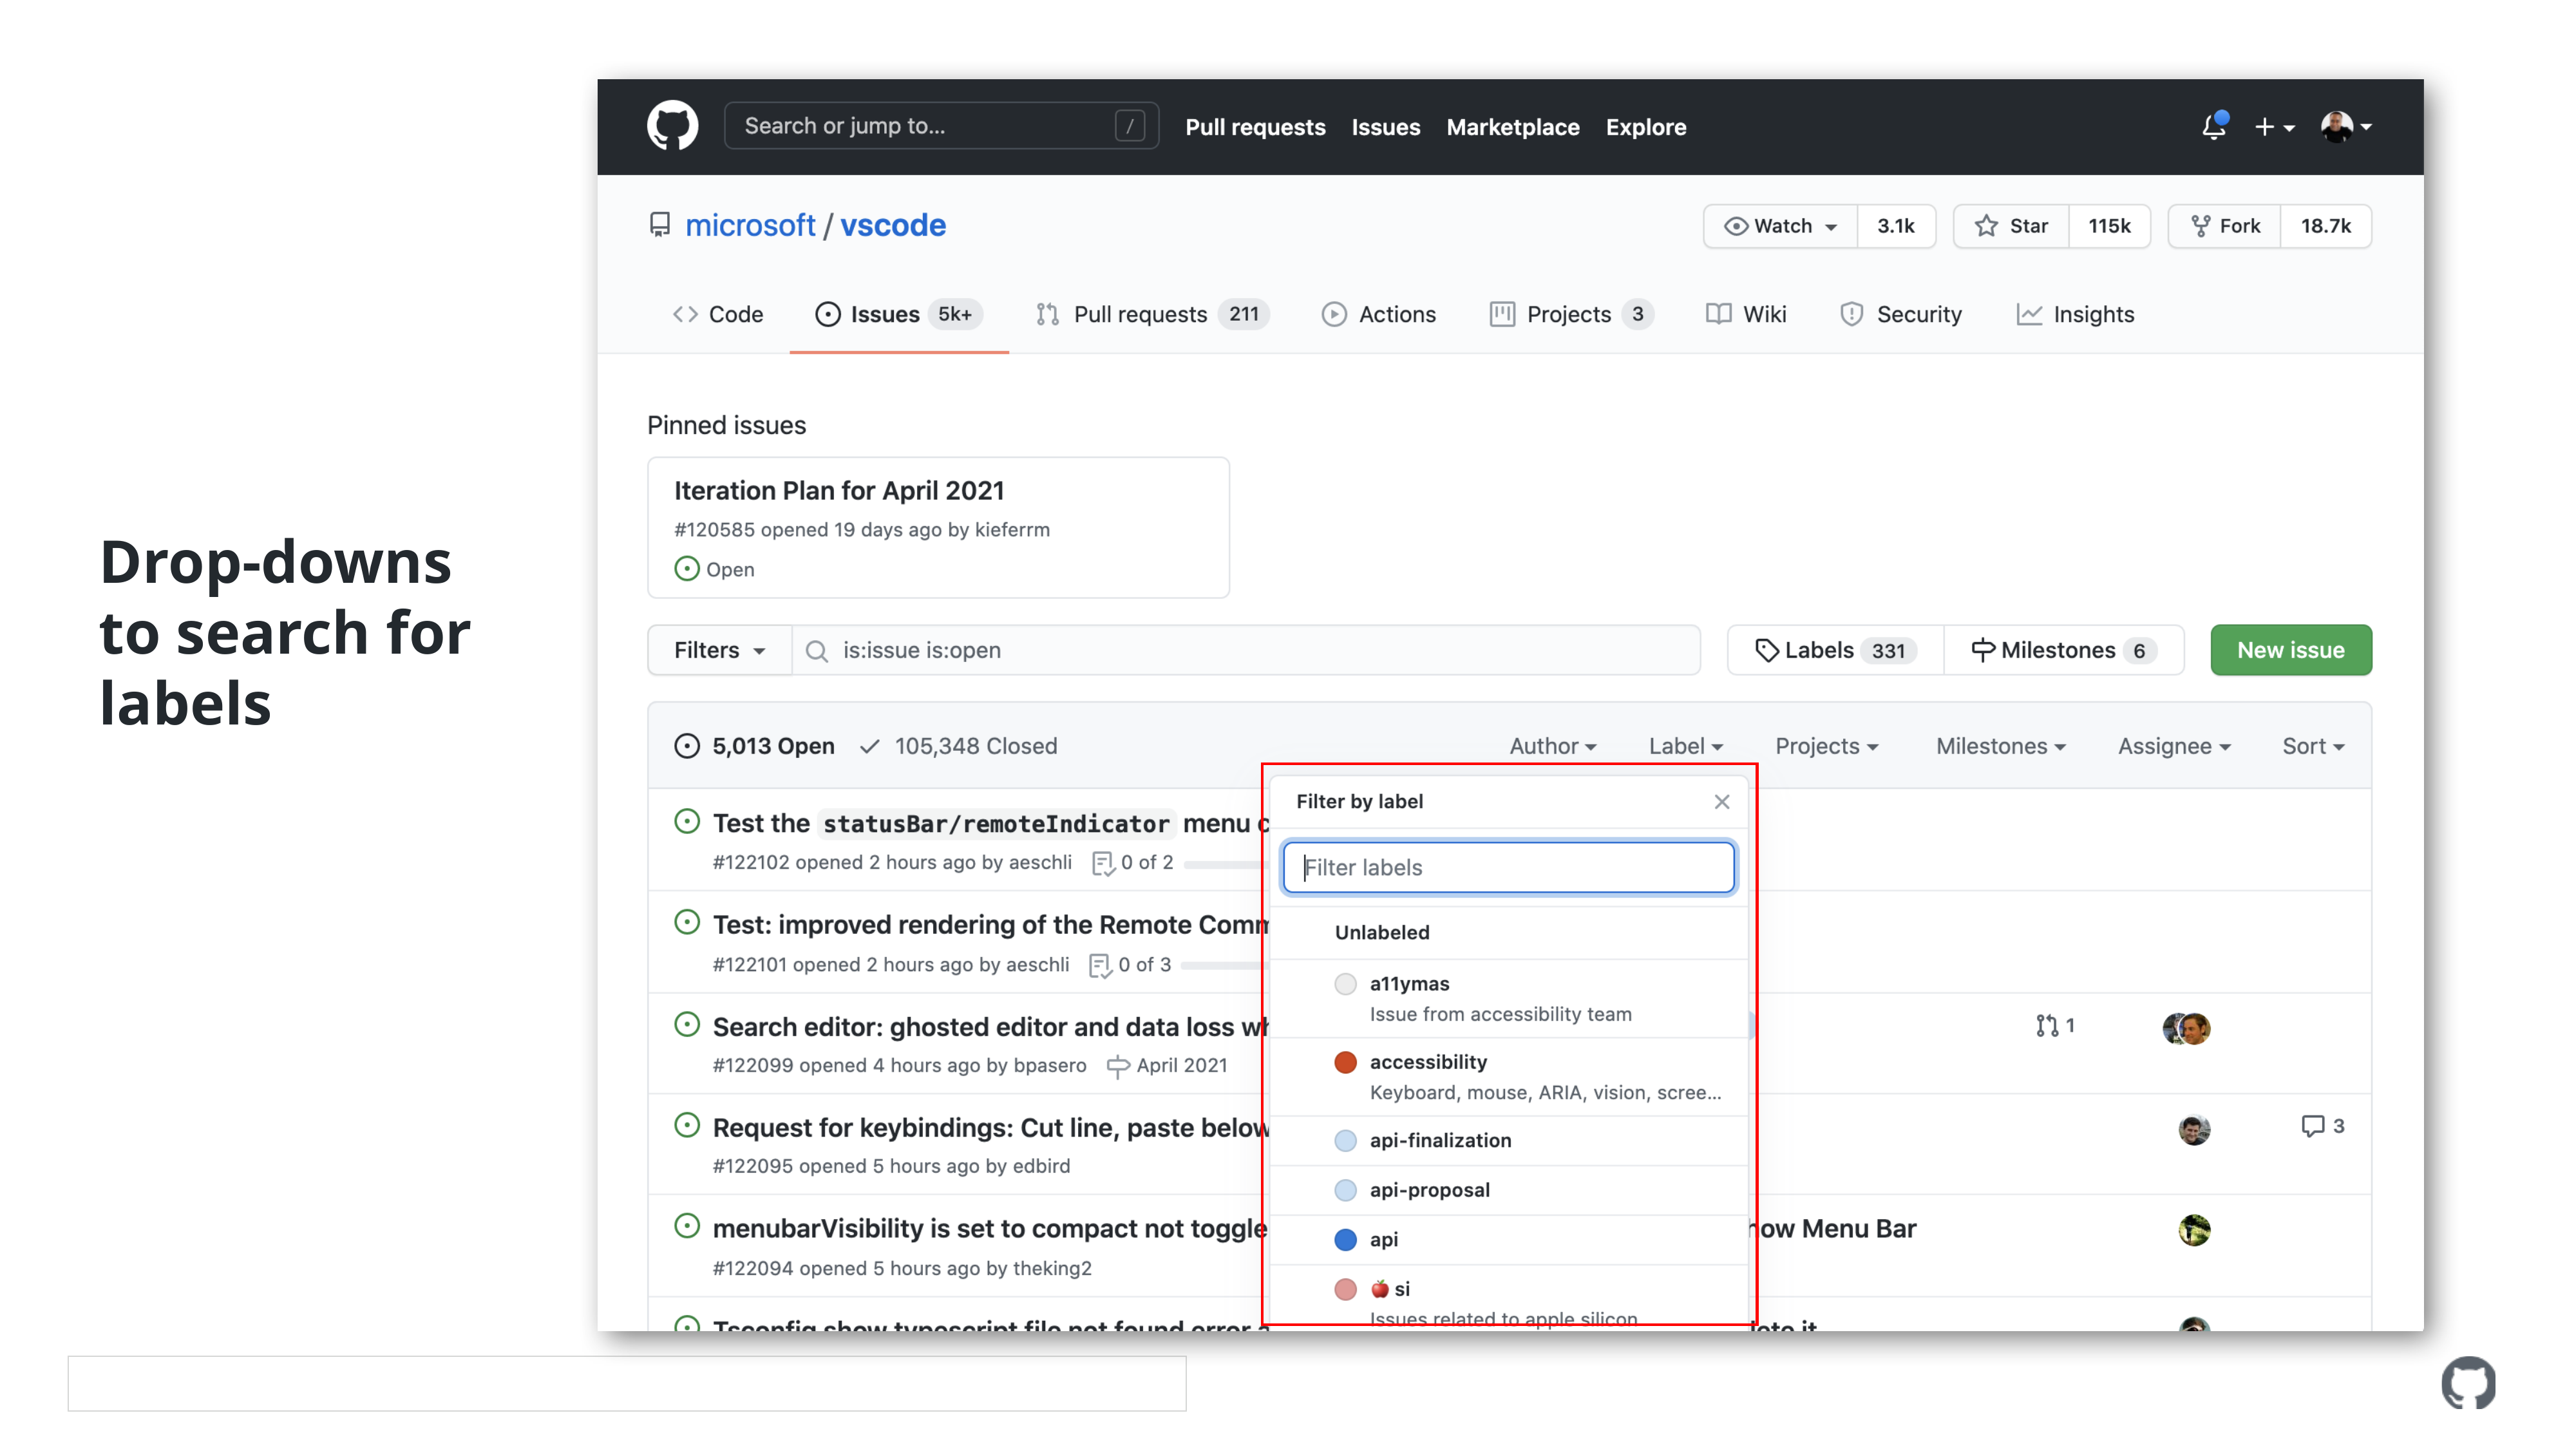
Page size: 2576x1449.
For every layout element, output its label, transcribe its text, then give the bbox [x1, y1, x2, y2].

picture [597, 79, 2425, 1331]
text_box Drop-downs to search for labels [73, 275, 539, 986]
